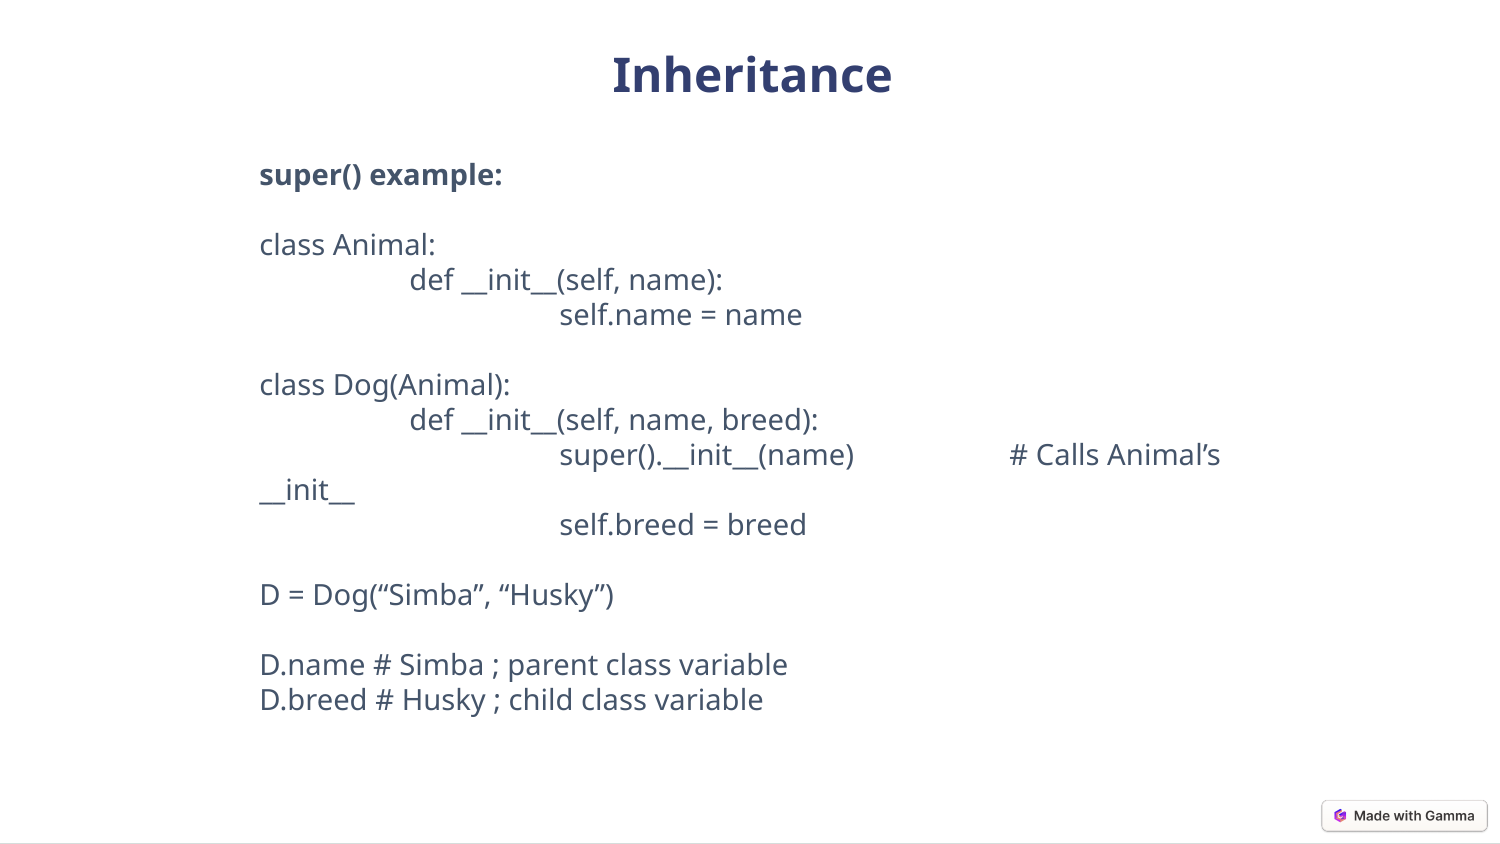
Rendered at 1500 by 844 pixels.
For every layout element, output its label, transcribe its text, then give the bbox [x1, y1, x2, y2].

text_box super() example: class Animal: def __init__(self, name): self.name = name class Dog(Animal): def __init__(self, name, breed): super().__init__(name) # Calls Animal’s __init__ self.breed = breed D = Dog(“Simba”, “Husky”) D.name # Simba ; parent class variable D.breed # Husky ; child class variable [244, 141, 1262, 731]
picture [1316, 794, 1493, 837]
text_box Inheritance [261, 30, 1245, 110]
